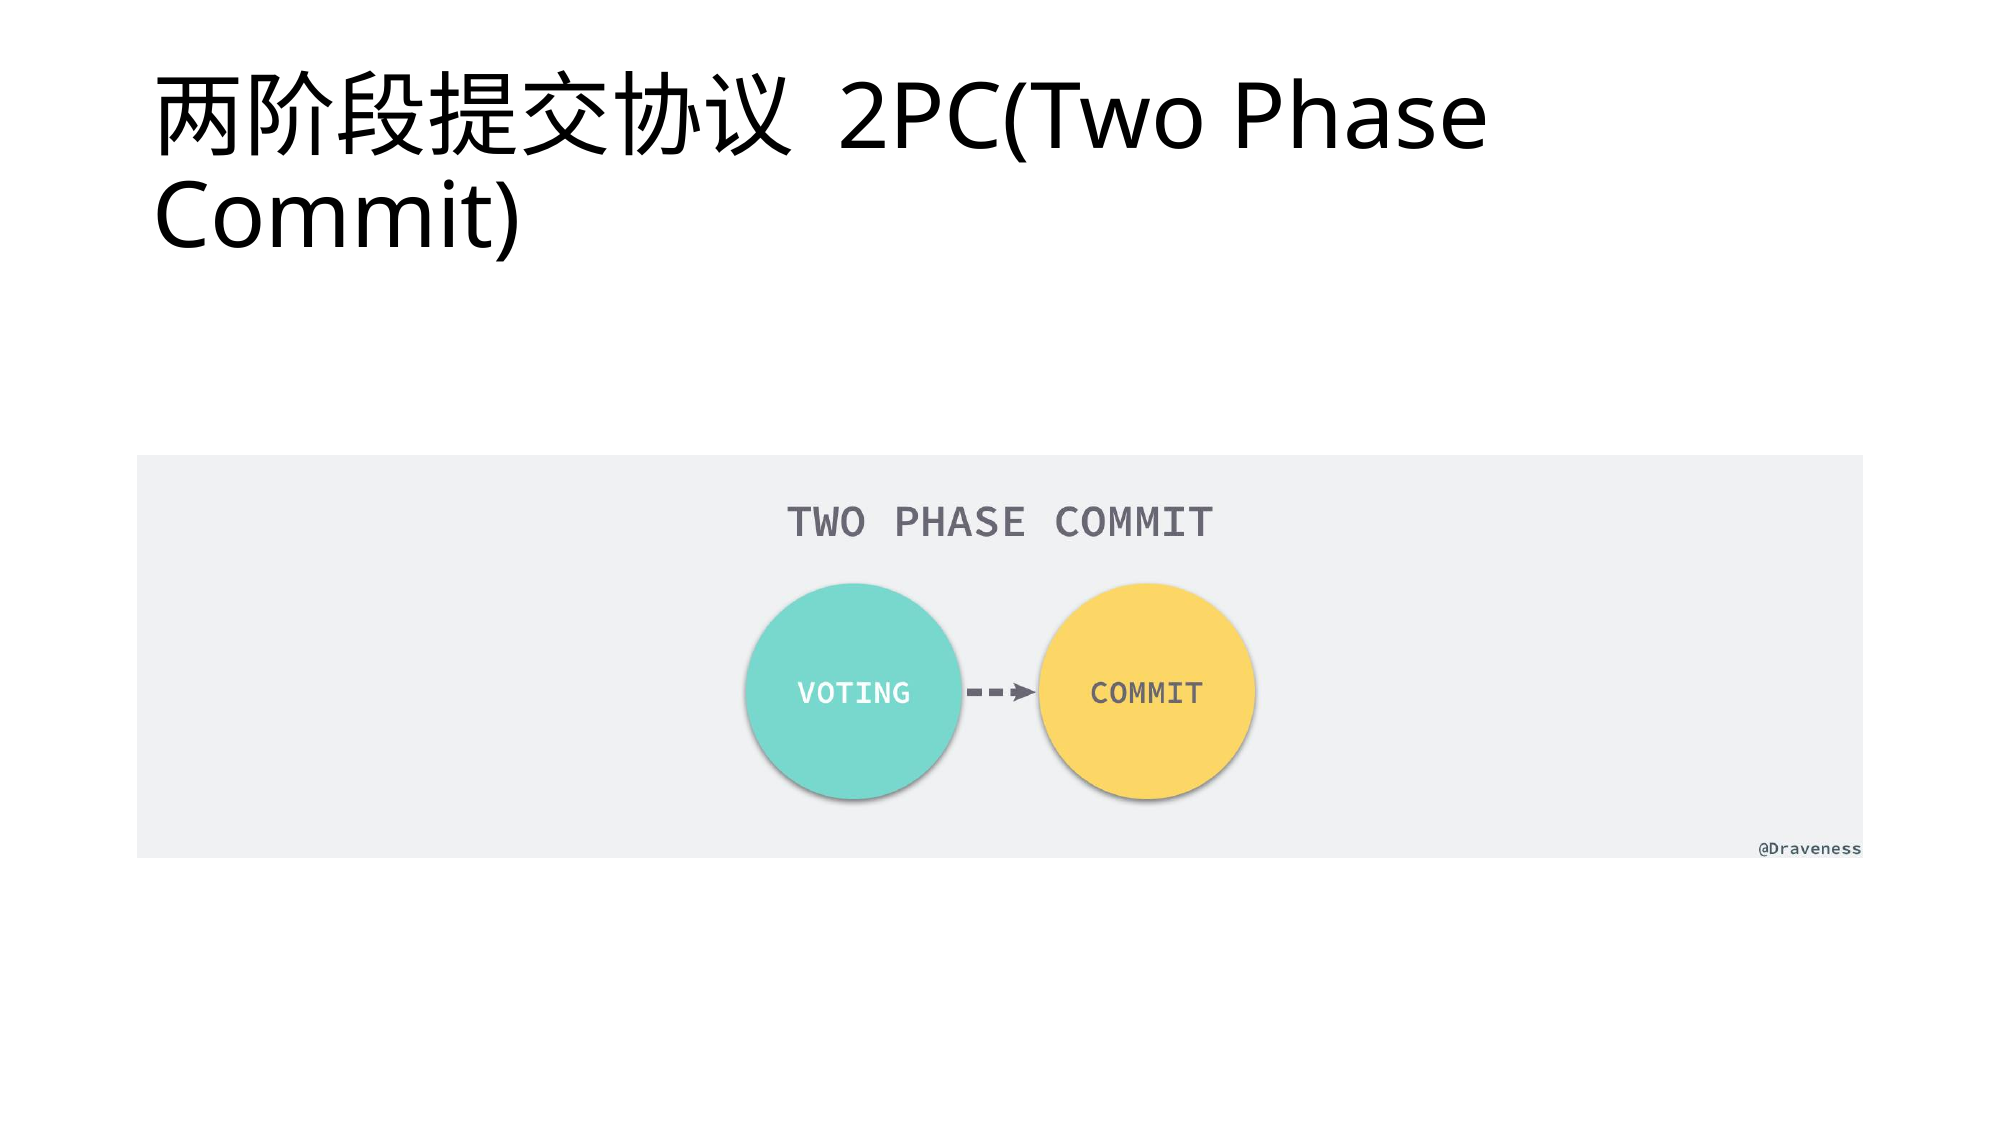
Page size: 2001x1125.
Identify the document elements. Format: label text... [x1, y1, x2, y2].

title 两阶段提交协议 2PC(Two Phase Commit) [137, 59, 1863, 278]
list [137, 455, 1863, 858]
